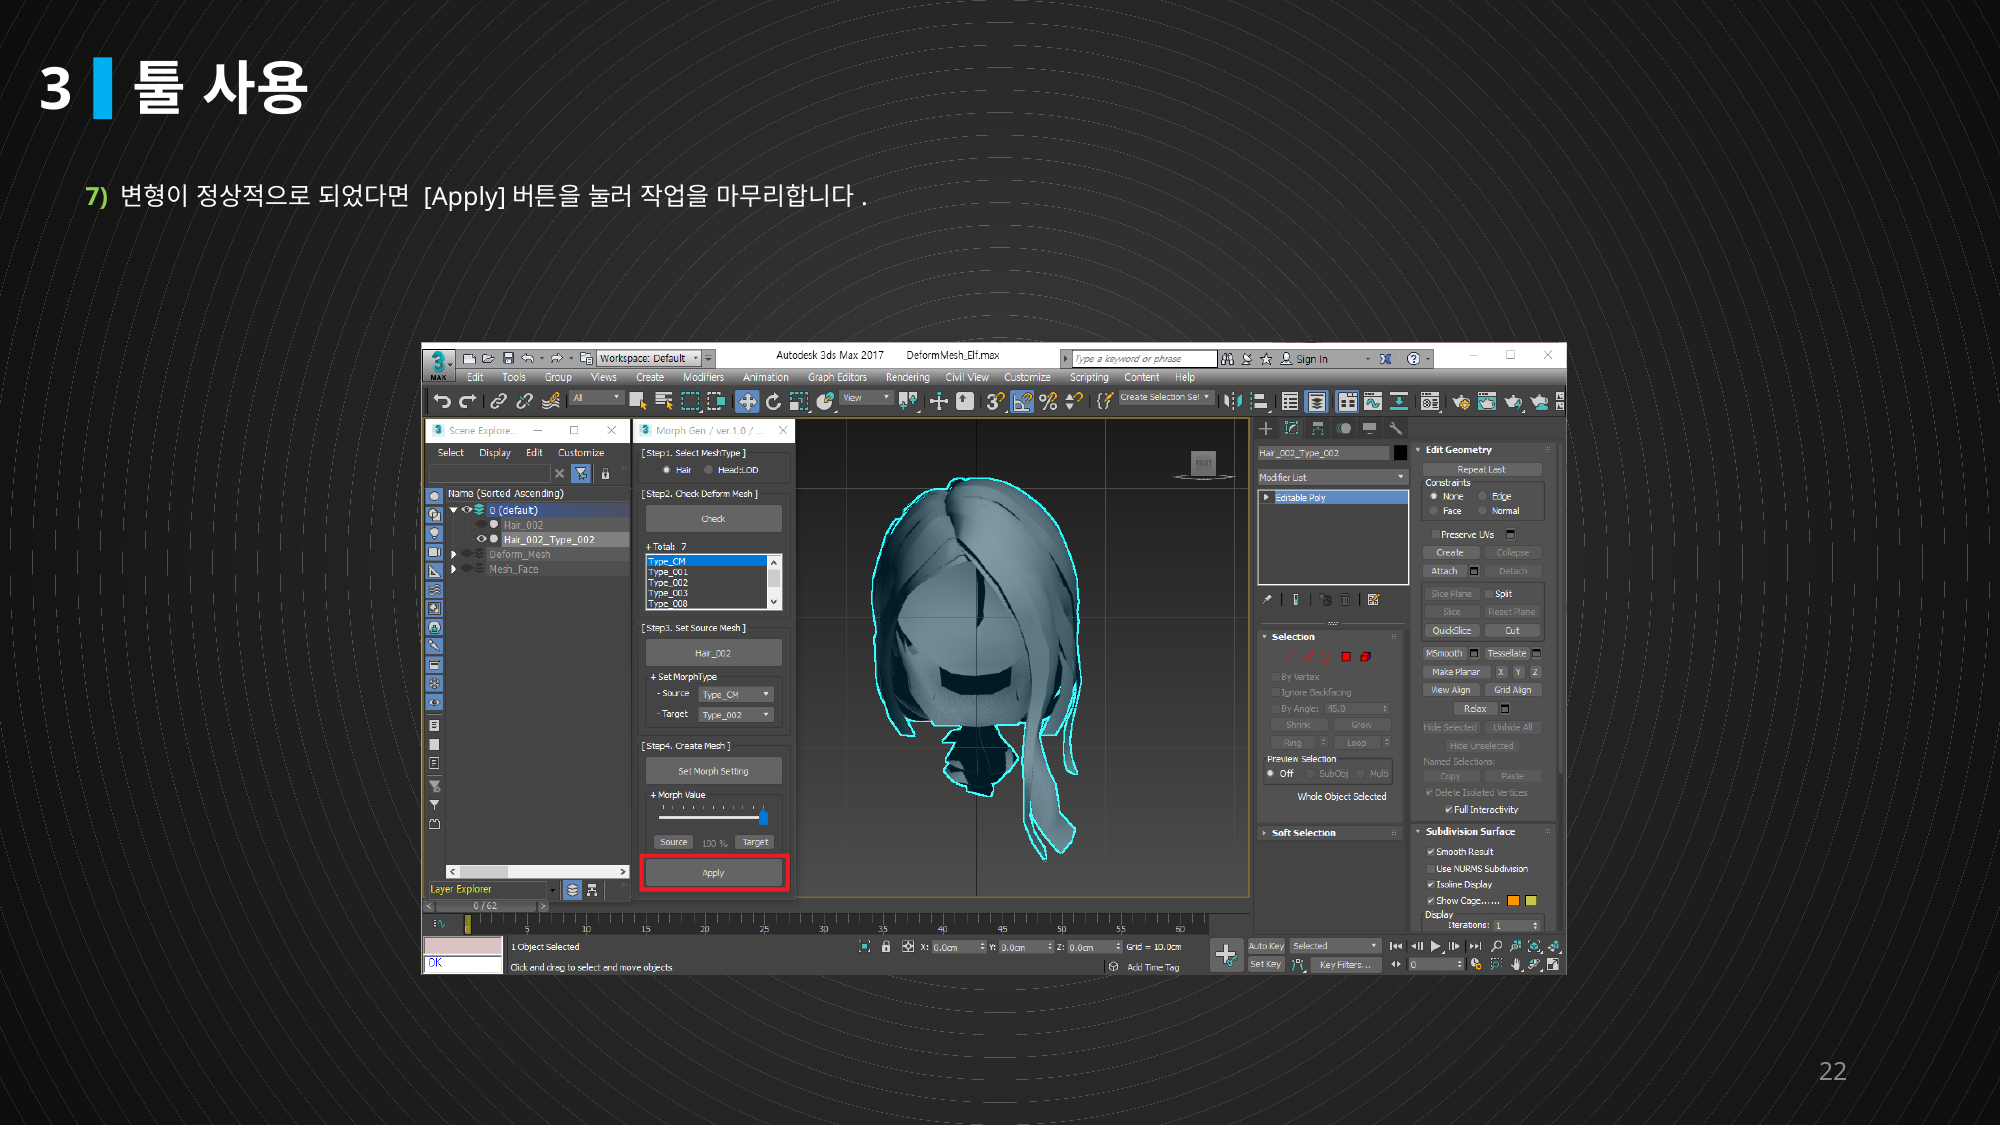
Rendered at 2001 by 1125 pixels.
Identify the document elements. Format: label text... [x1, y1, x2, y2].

picture [421, 342, 1567, 975]
slide_number 22 [1412, 1042, 1863, 1103]
list 7) 변형이 정상적으로 되었다면 [Apply]버튼을 눌러 작업을 마무리합니다. [70, 157, 1940, 301]
title 3 툴 사용 [24, 39, 1963, 143]
text_box [92, 56, 113, 120]
